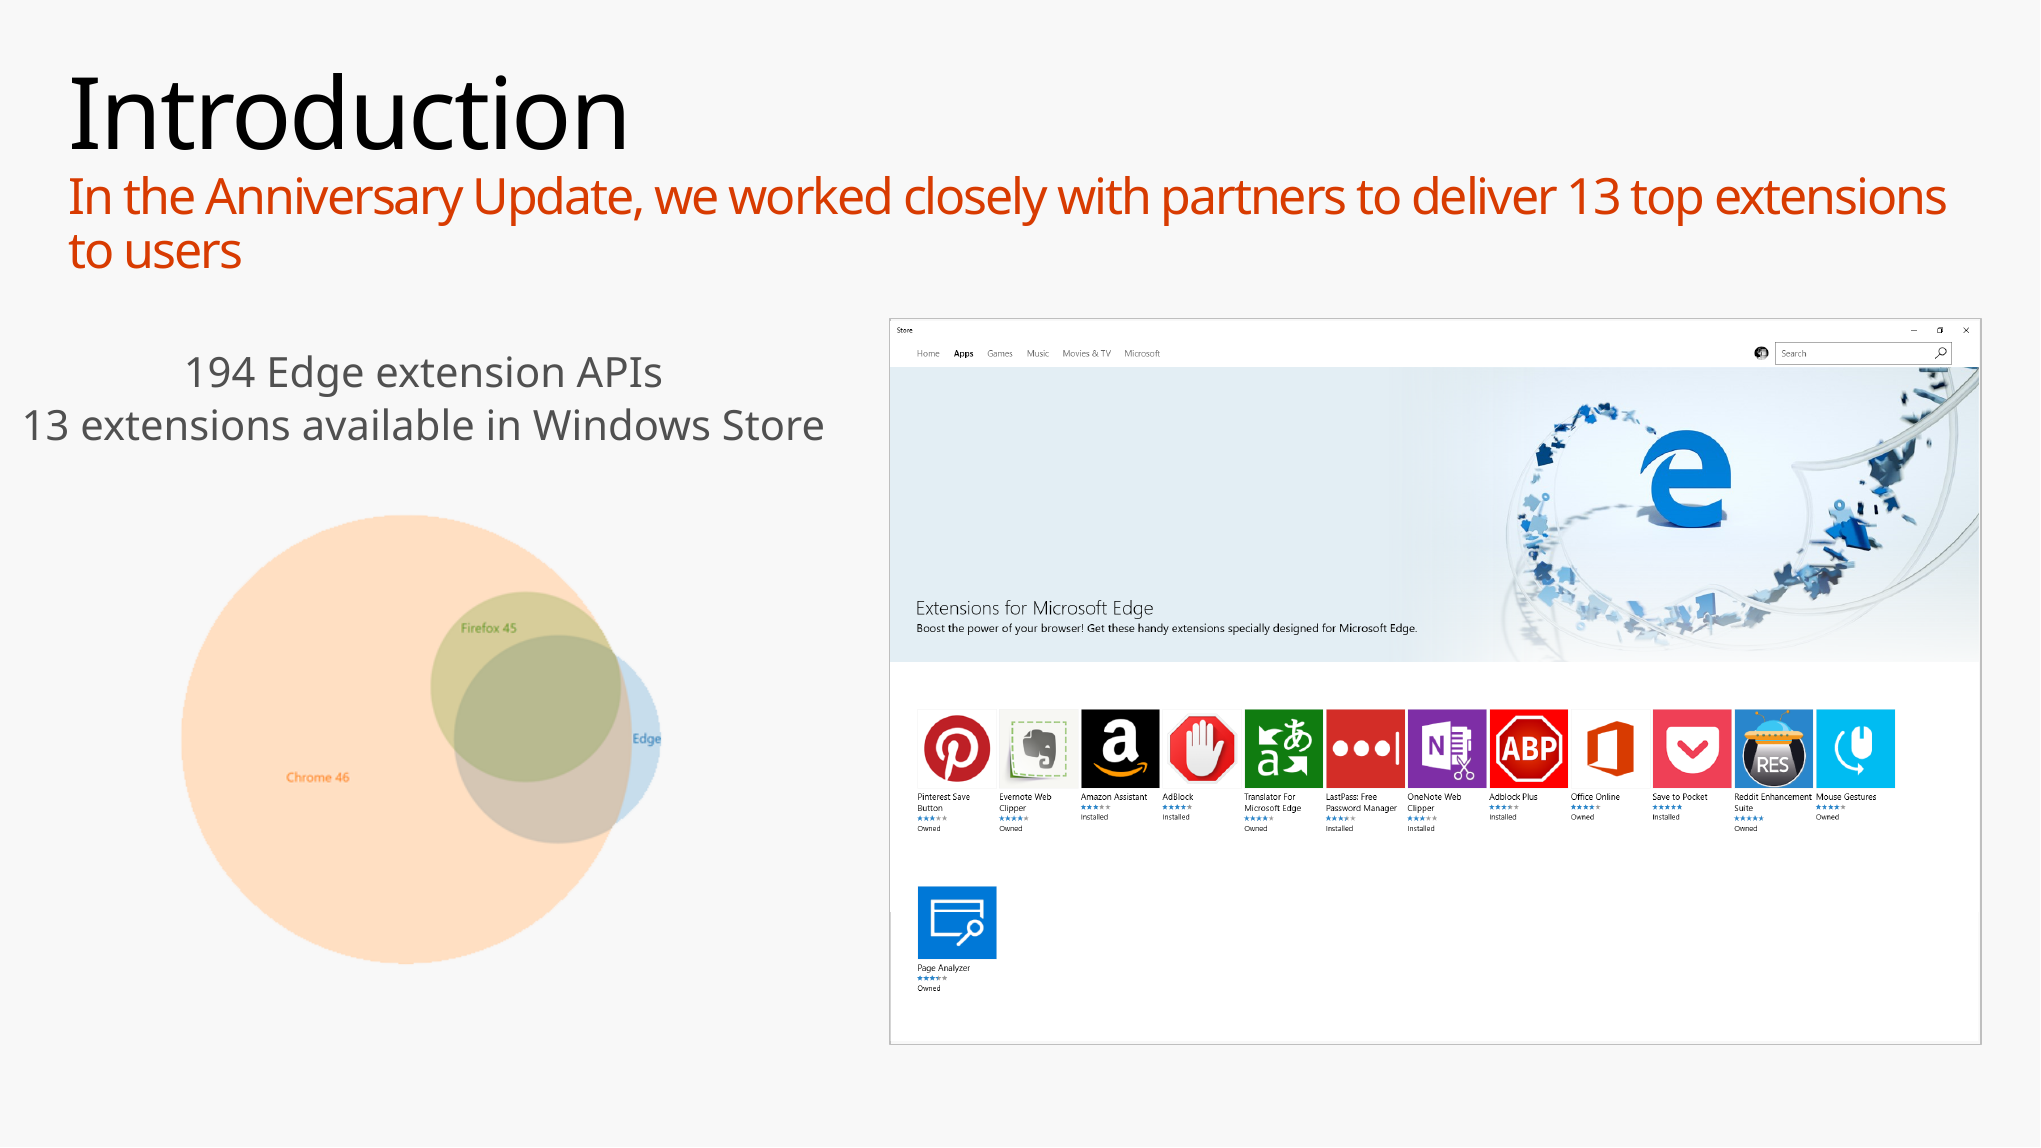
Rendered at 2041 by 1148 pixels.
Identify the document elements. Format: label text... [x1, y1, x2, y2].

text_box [889, 318, 1982, 1045]
title Introduction In the Anniversary Update, we worked closely with partners to deliver 13 top extensions to users [45, 48, 1996, 199]
picture [62, 401, 762, 1100]
list 194 Edge extension APIs 13 extensions available in Windows Store [0, 336, 867, 468]
